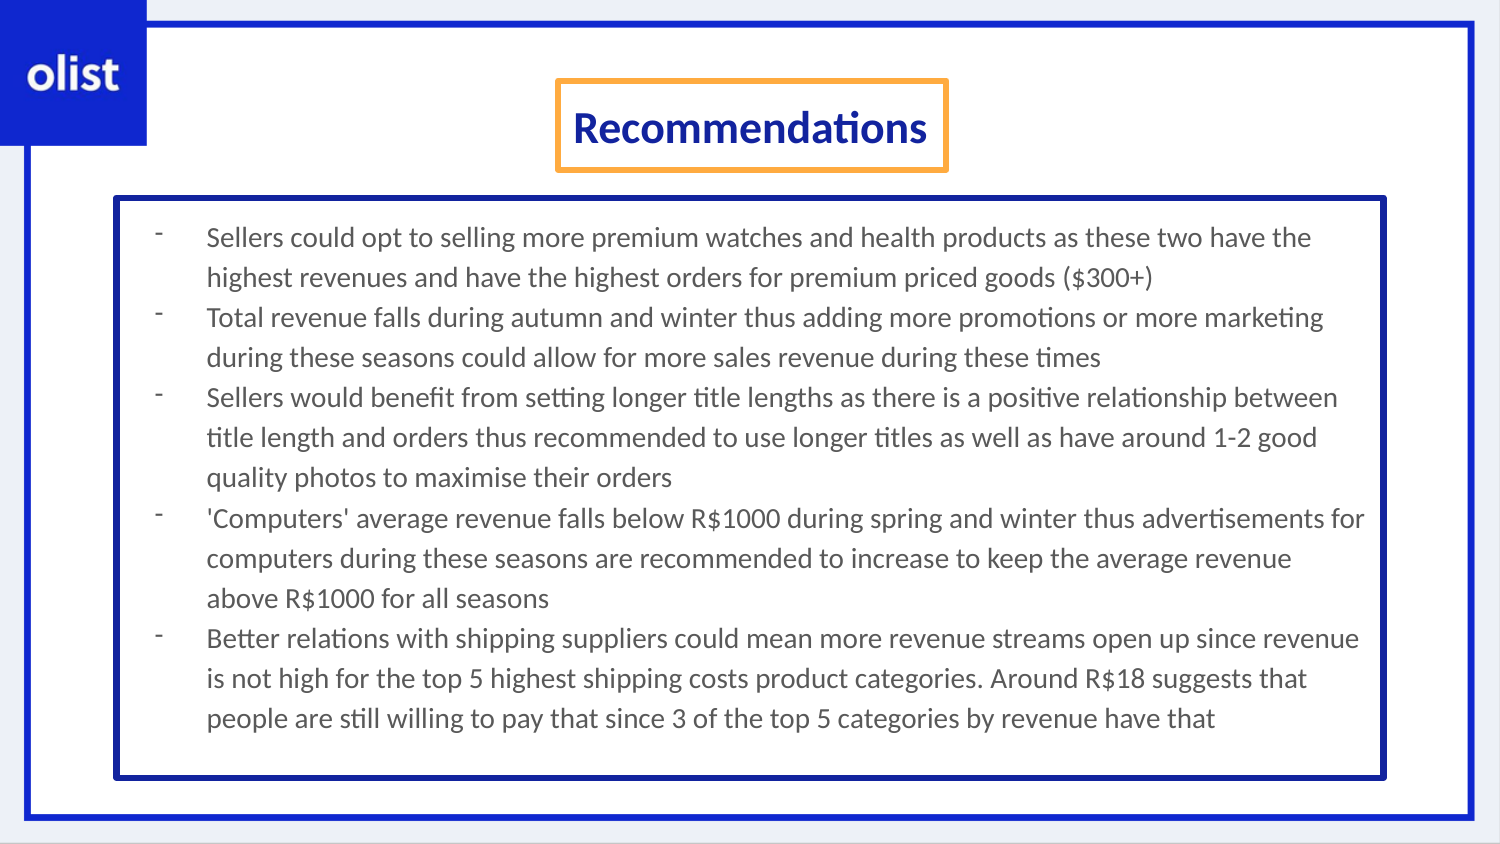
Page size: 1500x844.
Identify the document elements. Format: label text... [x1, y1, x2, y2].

text_box Sellers could opt to selling more premium watches and health products as these two have the highest revenues and have the highest orders for premium priced goods ($300+) Total revenue falls during autumn and winter thus adding more promotions or more marketing during these seasons could allow for more sales revenue during these times Sellers would benefit from setting longer title lengths as there is a positive relationship between title length and orders thus recommended to use longer titles as well as have around 1-2 good quality photos to maximise their orders 'Computers' average revenue falls below R$1000 during spring and winter thus advertisements for computers during these seasons are recommended to increase to keep the average revenue above R$1000 for all seasons Better relations with shipping suppliers could mean more revenue streams open up since revenue is not high for the top 5 highest shipping costs product categories. Around R$18 suggests that people are still willing to pay that since 3 of the top 5 categories by revenue have that [116, 197, 1384, 778]
title Recommendations [558, 80, 947, 170]
picture [0, 0, 1500, 844]
